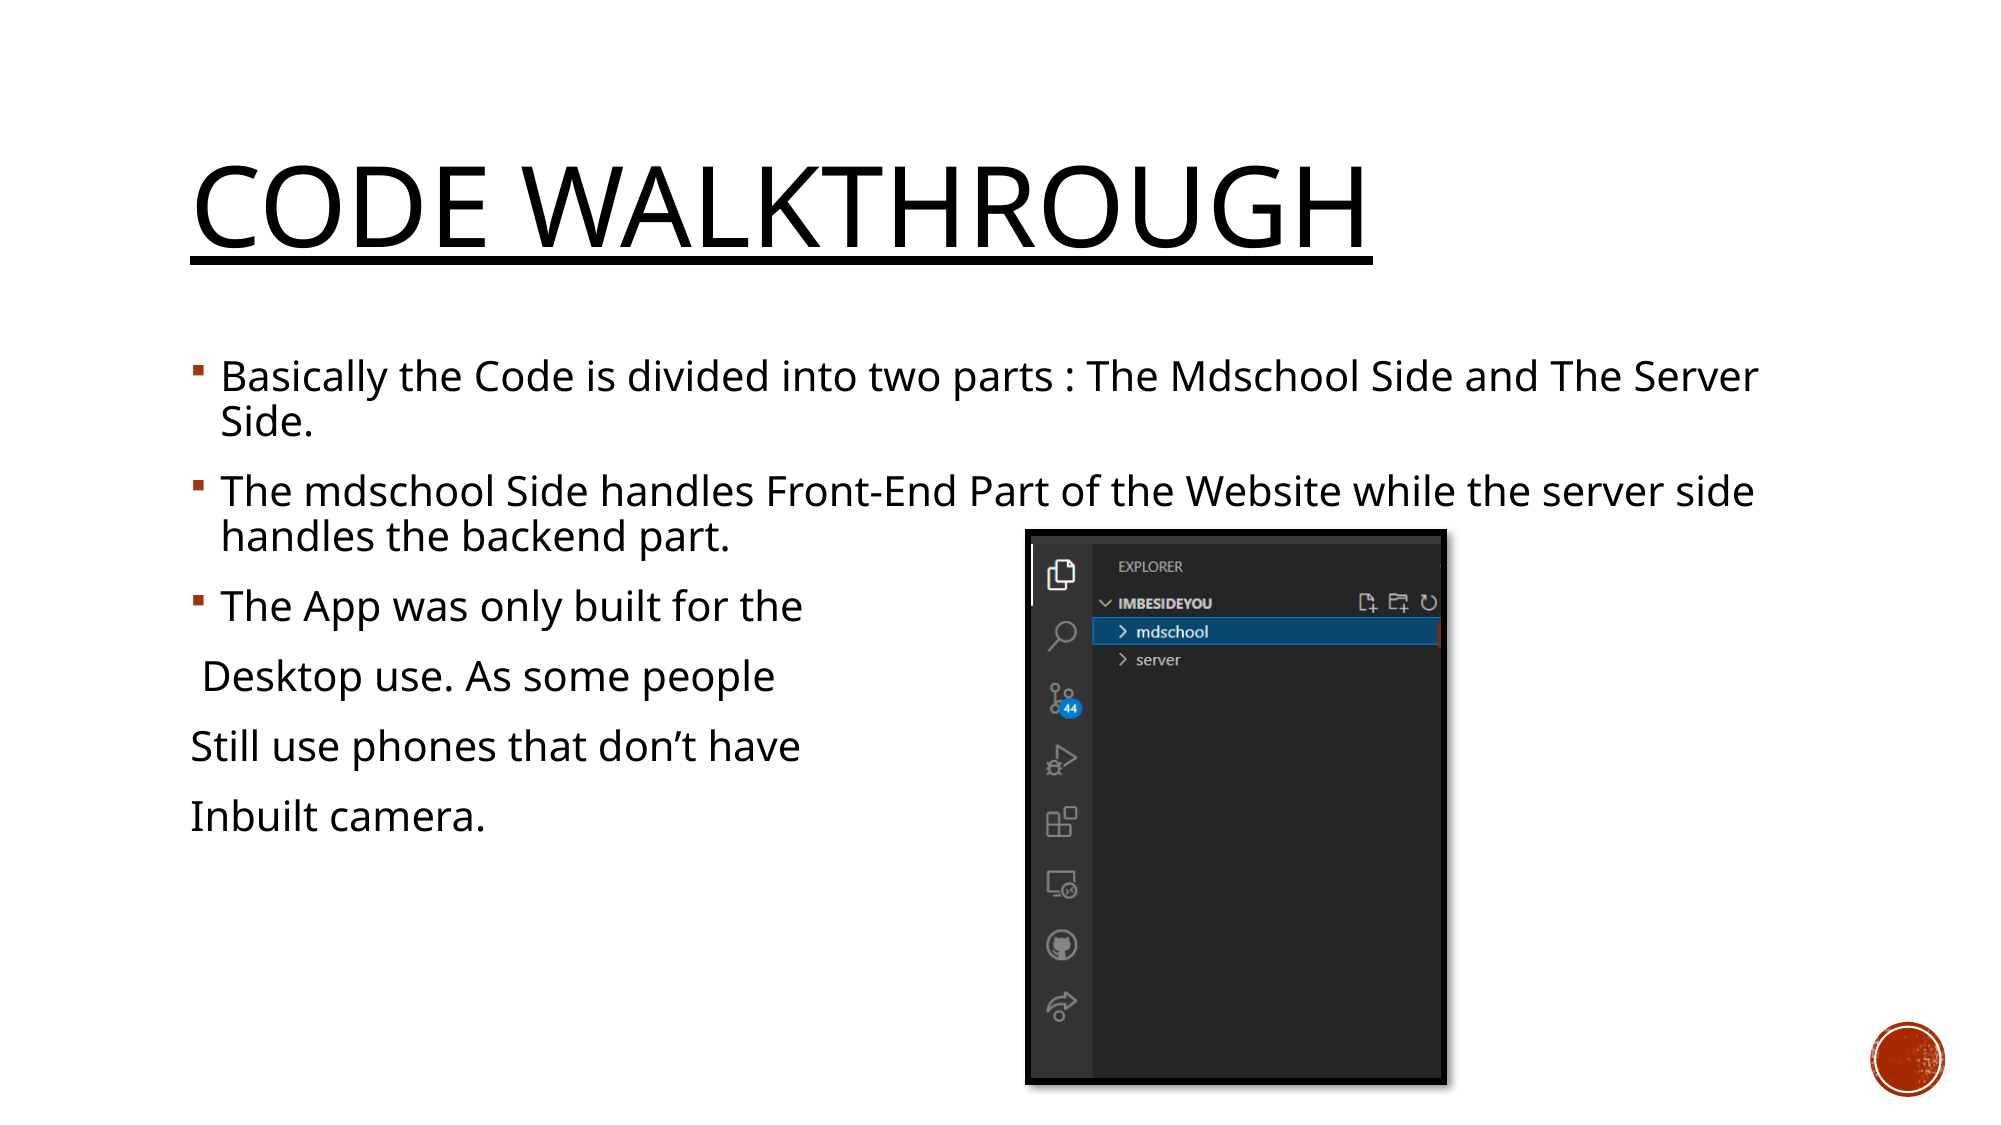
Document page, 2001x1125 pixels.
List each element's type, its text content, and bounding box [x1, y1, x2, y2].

picture [1031, 536, 1441, 1079]
title Code Walkthrough [175, 79, 1826, 344]
list Basically the Code is divided into two parts : The Mdschool Side and The Server Side. The mdschool Side handles Front-End Part of the Website while the server side handles the backend part. The App was only built for the Desktop use. As some people Still use phones that don’t have Inbuilt camera. [175, 348, 1826, 1013]
